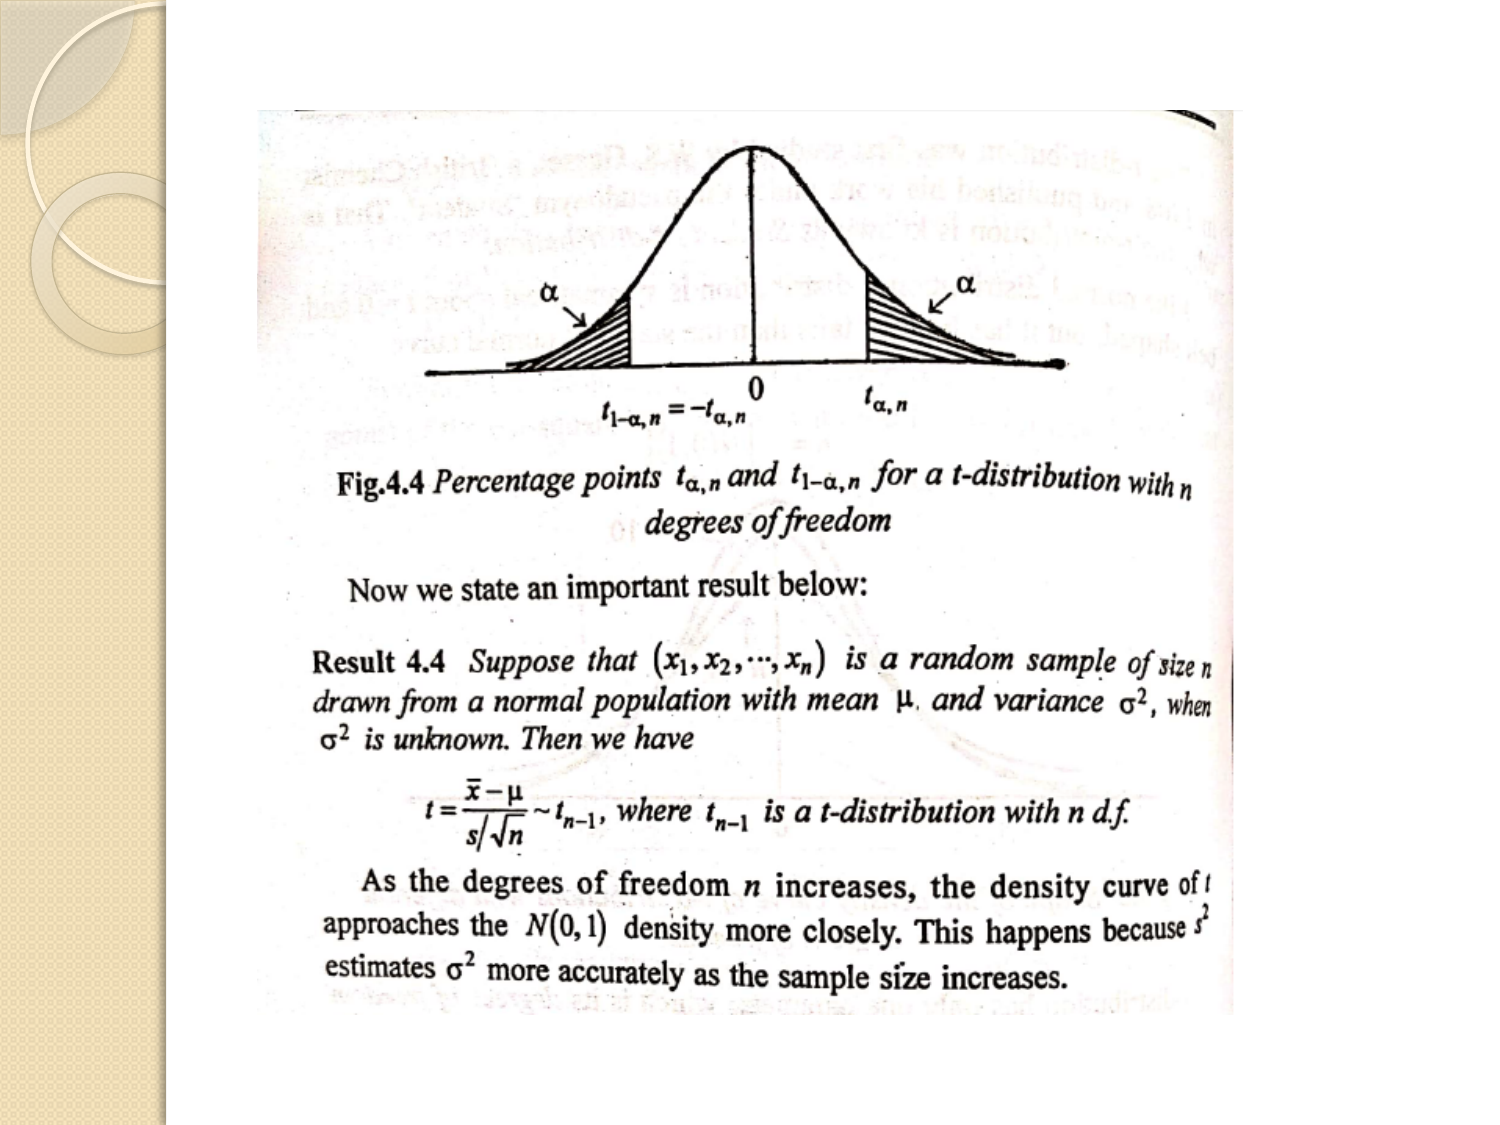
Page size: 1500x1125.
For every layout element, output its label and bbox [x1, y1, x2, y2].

picture [257, 109, 1243, 1016]
